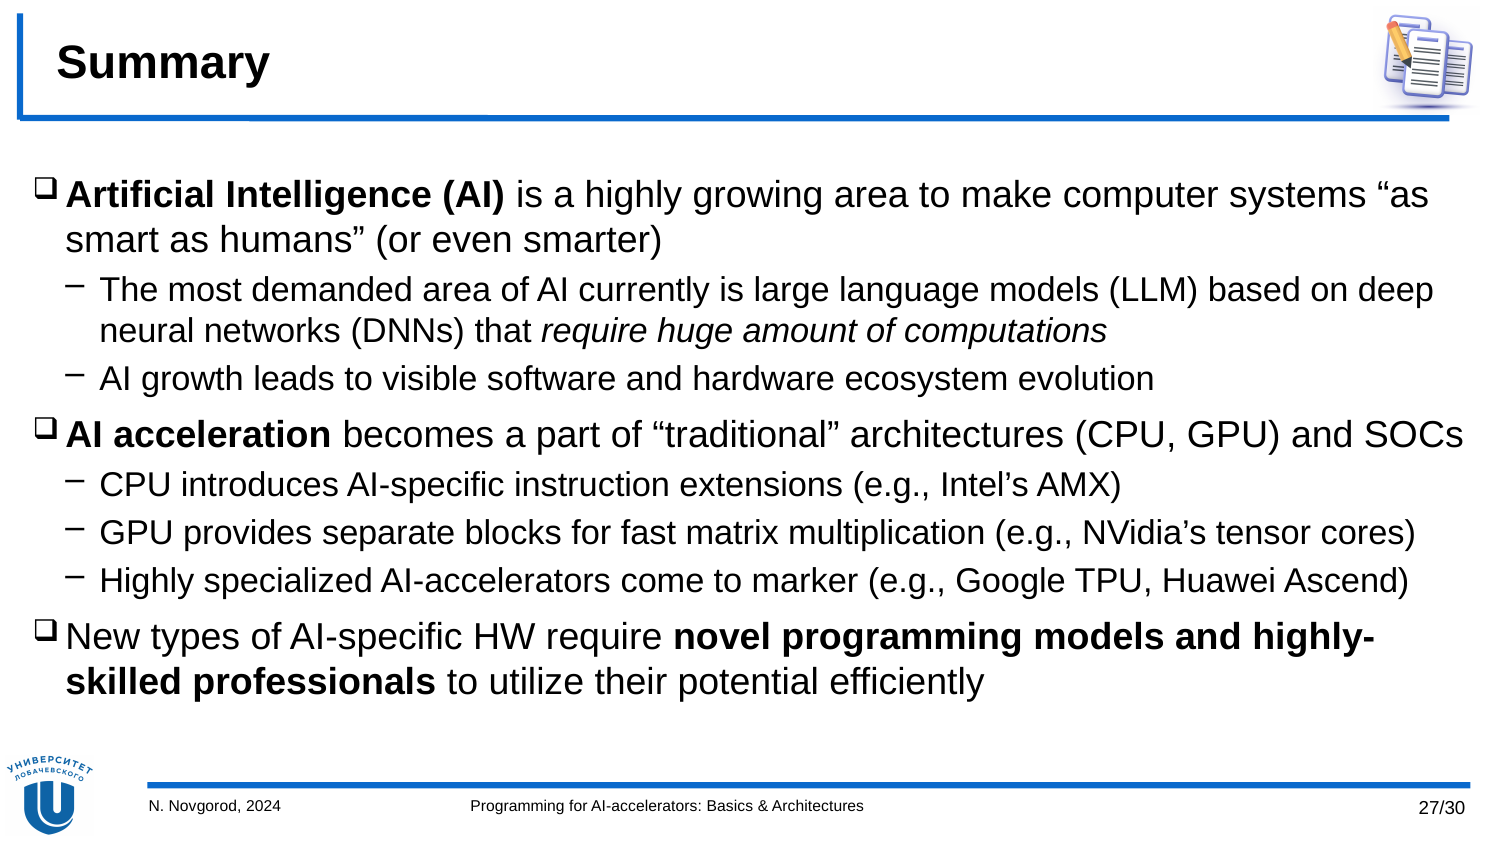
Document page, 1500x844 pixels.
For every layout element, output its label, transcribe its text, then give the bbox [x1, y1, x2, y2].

title Summary [41, 25, 1367, 95]
picture [1372, 5, 1480, 115]
list Artificial Intelligence (AI) is a highly growing area to make computer systems “as smart as humans” (or even smarter) The most demanded area of AI currently is large language models (LLM) based on deep neural networks (DNNs) that require huge amount of computations AI growth leads to visible software and hardware ecosystem evolution AI acceleration becomes a part of “traditional” architectures (CPU, GPU) and SOCs CPU introduces AI-specific instruction extensions (e.g., Intel’s AMX) GPU provides separate blocks for fast matrix multiplication (e.g., NVidia’s tensor cores) Highly specialized AI-accelerators come to marker (e.g., Google TPU, Huawei Ascend) New types of AI-specific HW require novel programming models and highly-skilled professionals to utilize their potential efficiently [17, 162, 1481, 713]
footer Programming for AI-accelerators: Basics & Architectures [455, 788, 1329, 844]
picture [5, 755, 94, 836]
slide_number N. Novgorod, 2024 [133, 788, 445, 844]
slide_number 27/30 [1338, 788, 1481, 844]
